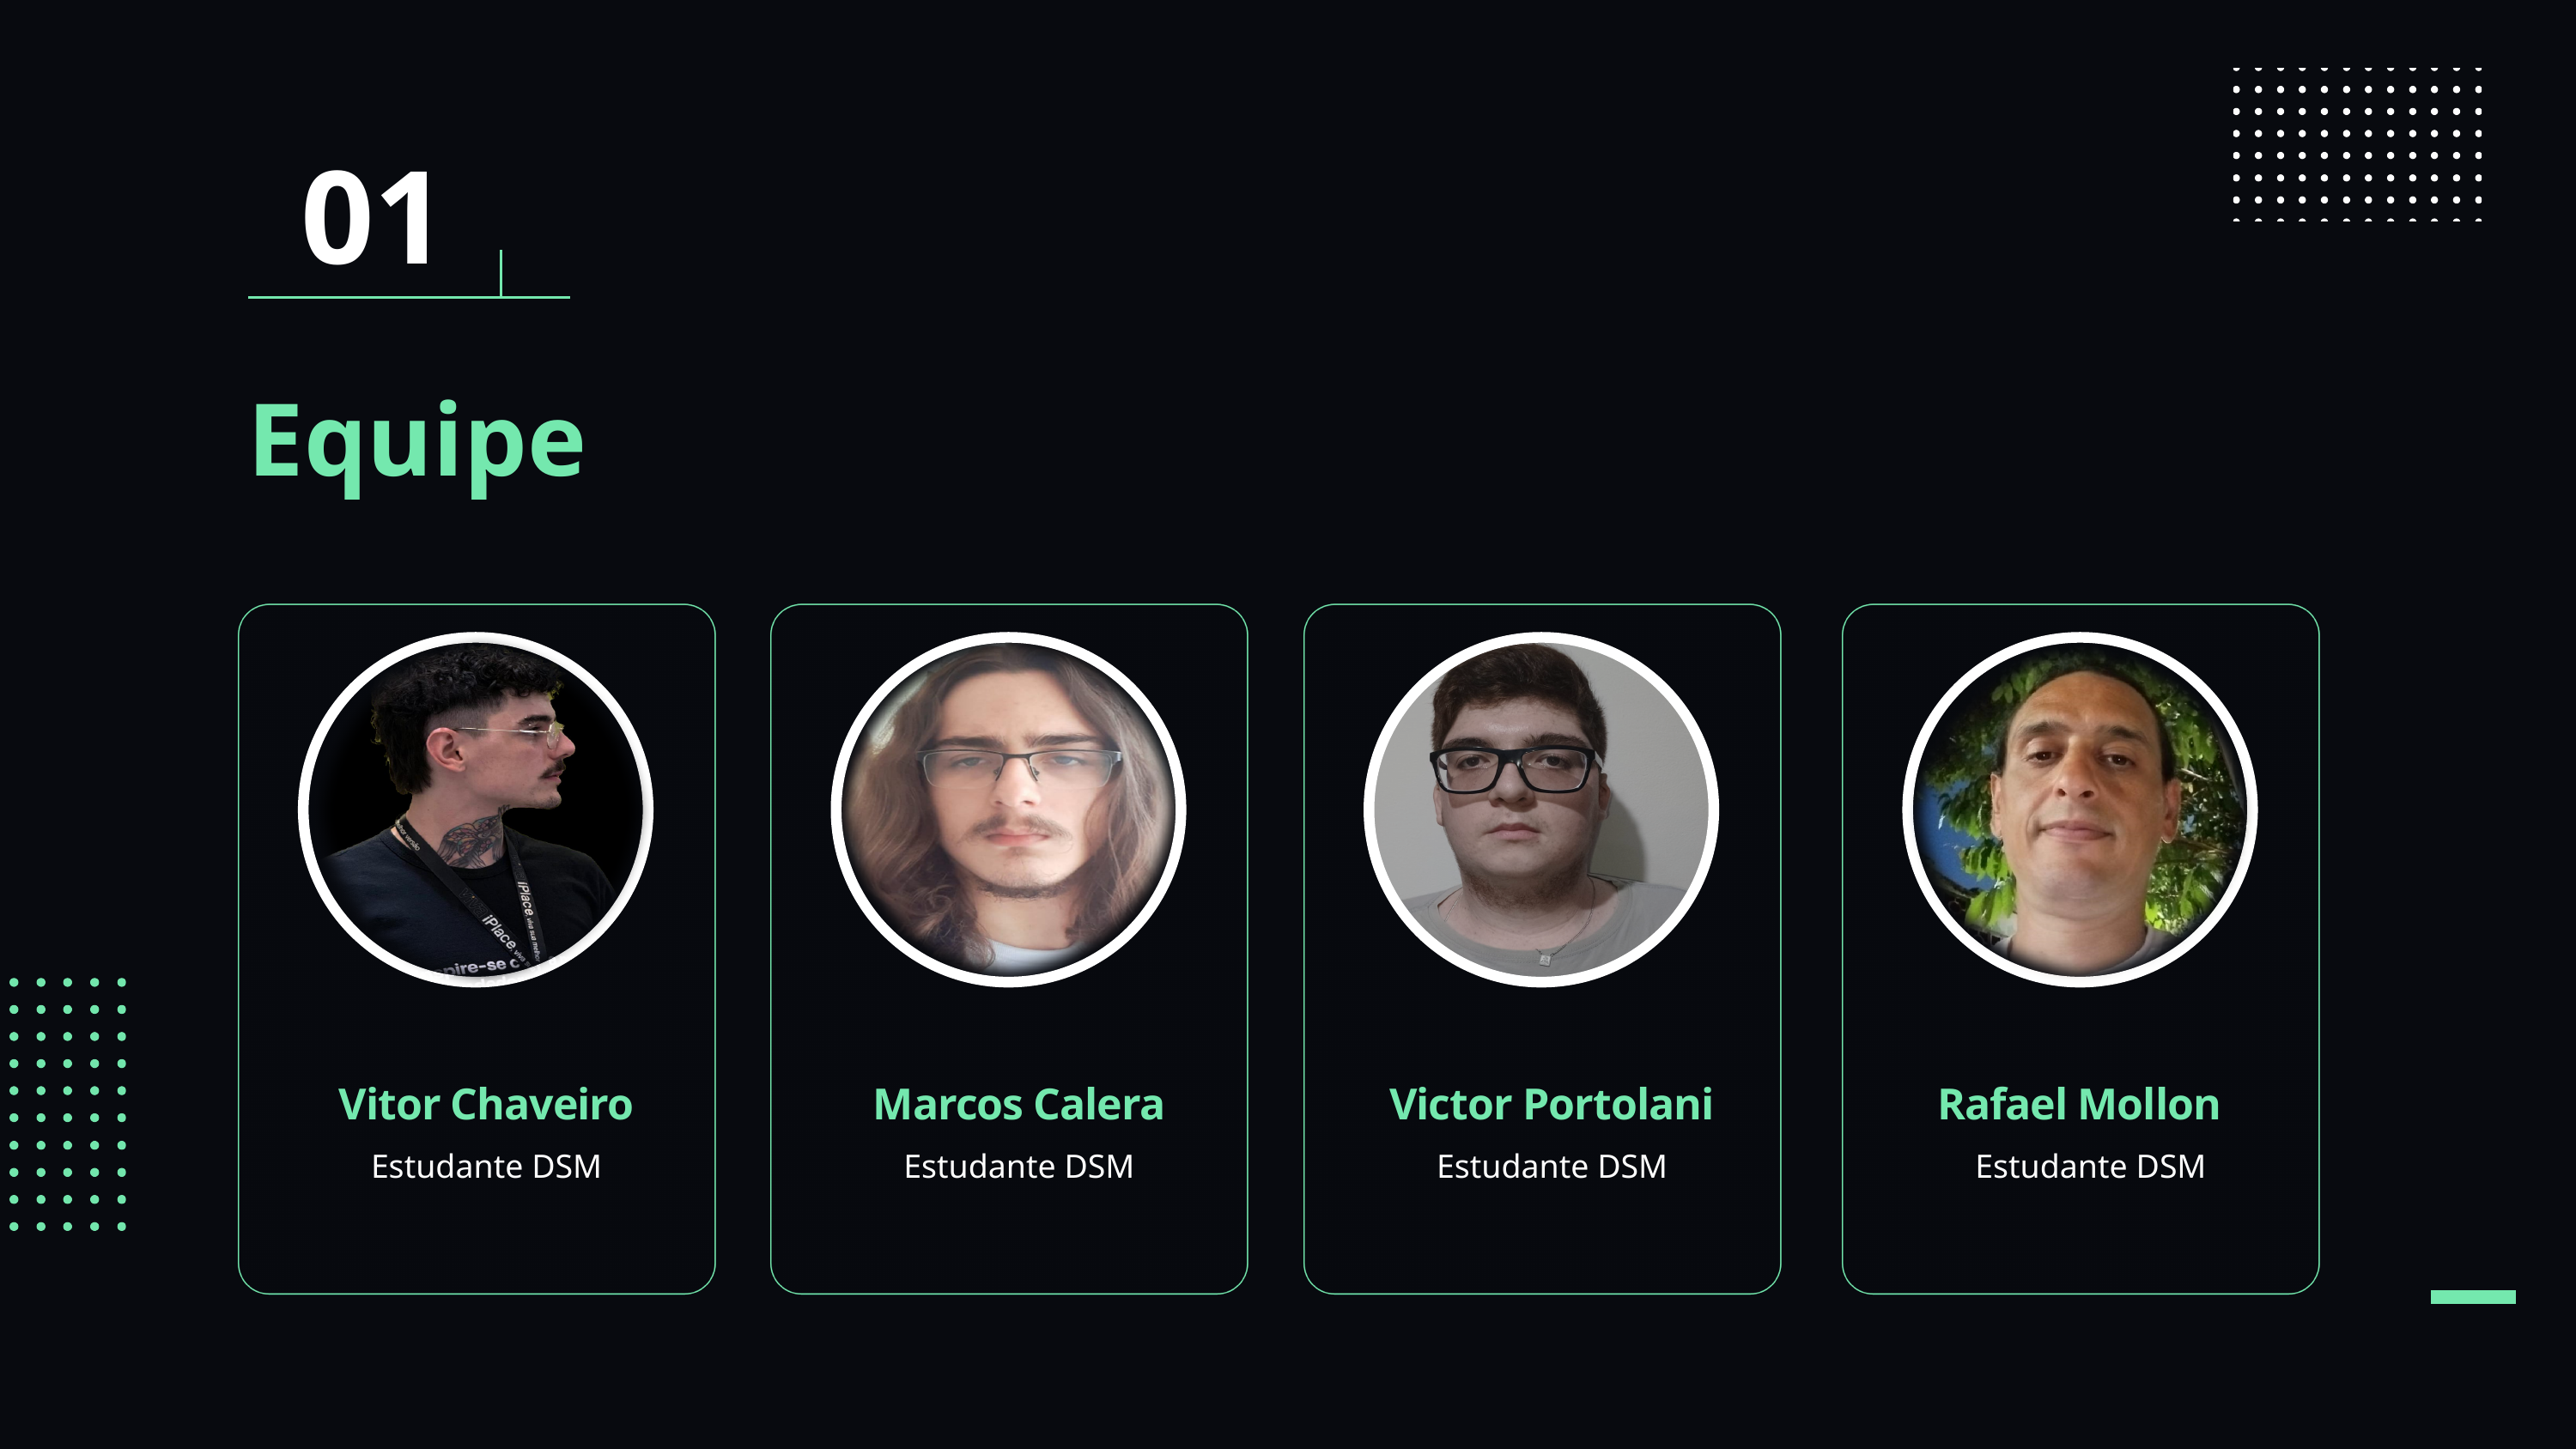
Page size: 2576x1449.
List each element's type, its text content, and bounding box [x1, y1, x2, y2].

text_box [297, 767, 303, 853]
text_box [1363, 631, 1720, 988]
text_box Marcos Calera [810, 1085, 1229, 1129]
picture [831, 630, 1186, 985]
picture [307, 633, 655, 991]
picture [1905, 640, 2257, 988]
text_box Rafael Mollon [1869, 1085, 2289, 1129]
text_box [234, 602, 738, 1317]
text_box Estudante DSM [1342, 1145, 1762, 1185]
text_box [768, 602, 1271, 1317]
text_box [1839, 602, 2342, 1317]
text_box [2034, 632, 2126, 638]
text_box Estudante DSM [276, 1145, 696, 1185]
text_box [1301, 602, 1804, 1317]
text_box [246, 295, 572, 299]
text_box Estudante DSM [1881, 1145, 2300, 1223]
text_box Victor Portolani [1342, 1085, 1762, 1129]
text_box Estudante DSM [810, 1145, 1229, 1185]
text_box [2424, 1289, 2524, 1304]
text_box Equipe [247, 396, 1253, 497]
text_box [0, 974, 126, 1234]
text_box Vitor Chaveiro [276, 1085, 696, 1129]
text_box 01 [247, 161, 501, 290]
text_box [499, 248, 503, 294]
text_box [2233, 68, 2482, 221]
